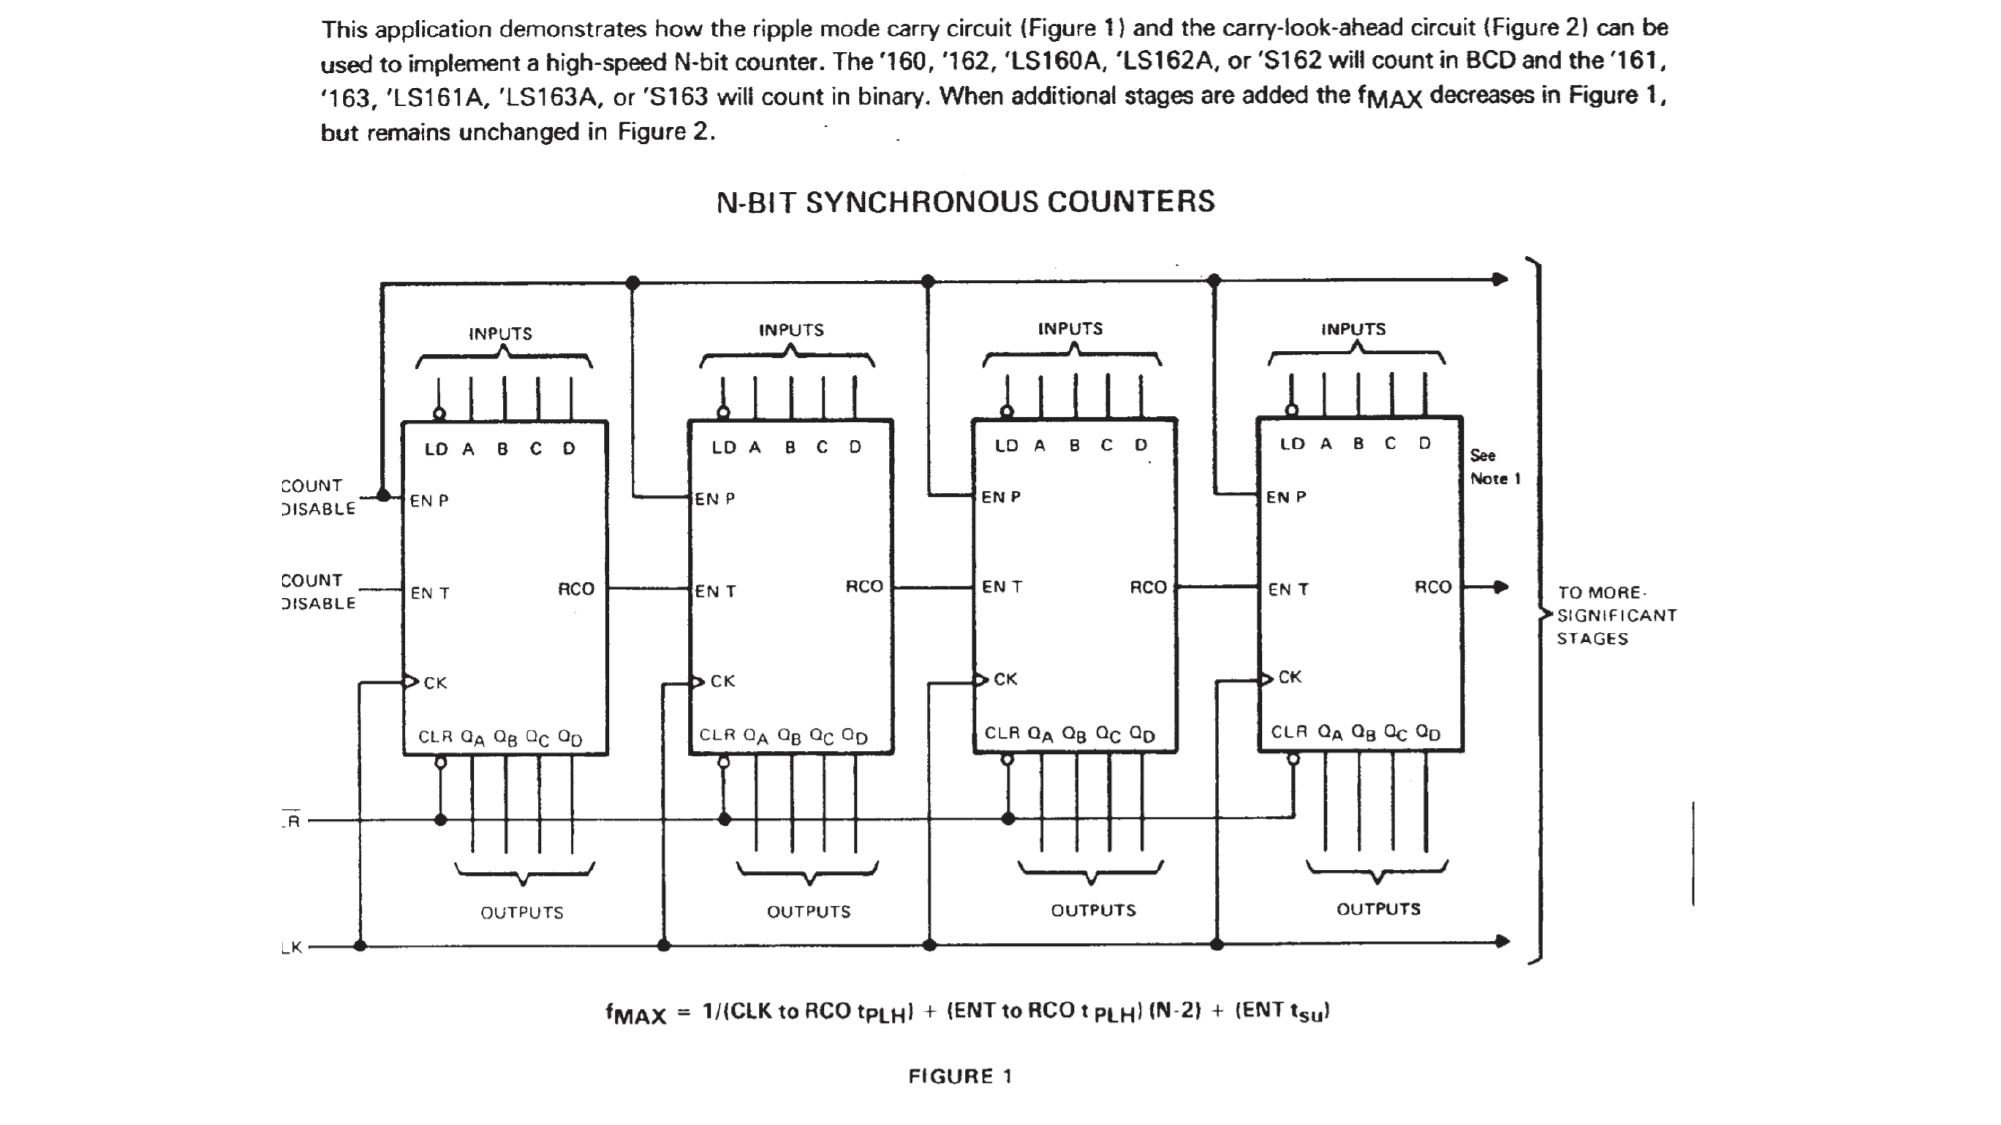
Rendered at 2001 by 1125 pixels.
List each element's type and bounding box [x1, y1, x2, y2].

picture [282, 0, 1718, 1125]
